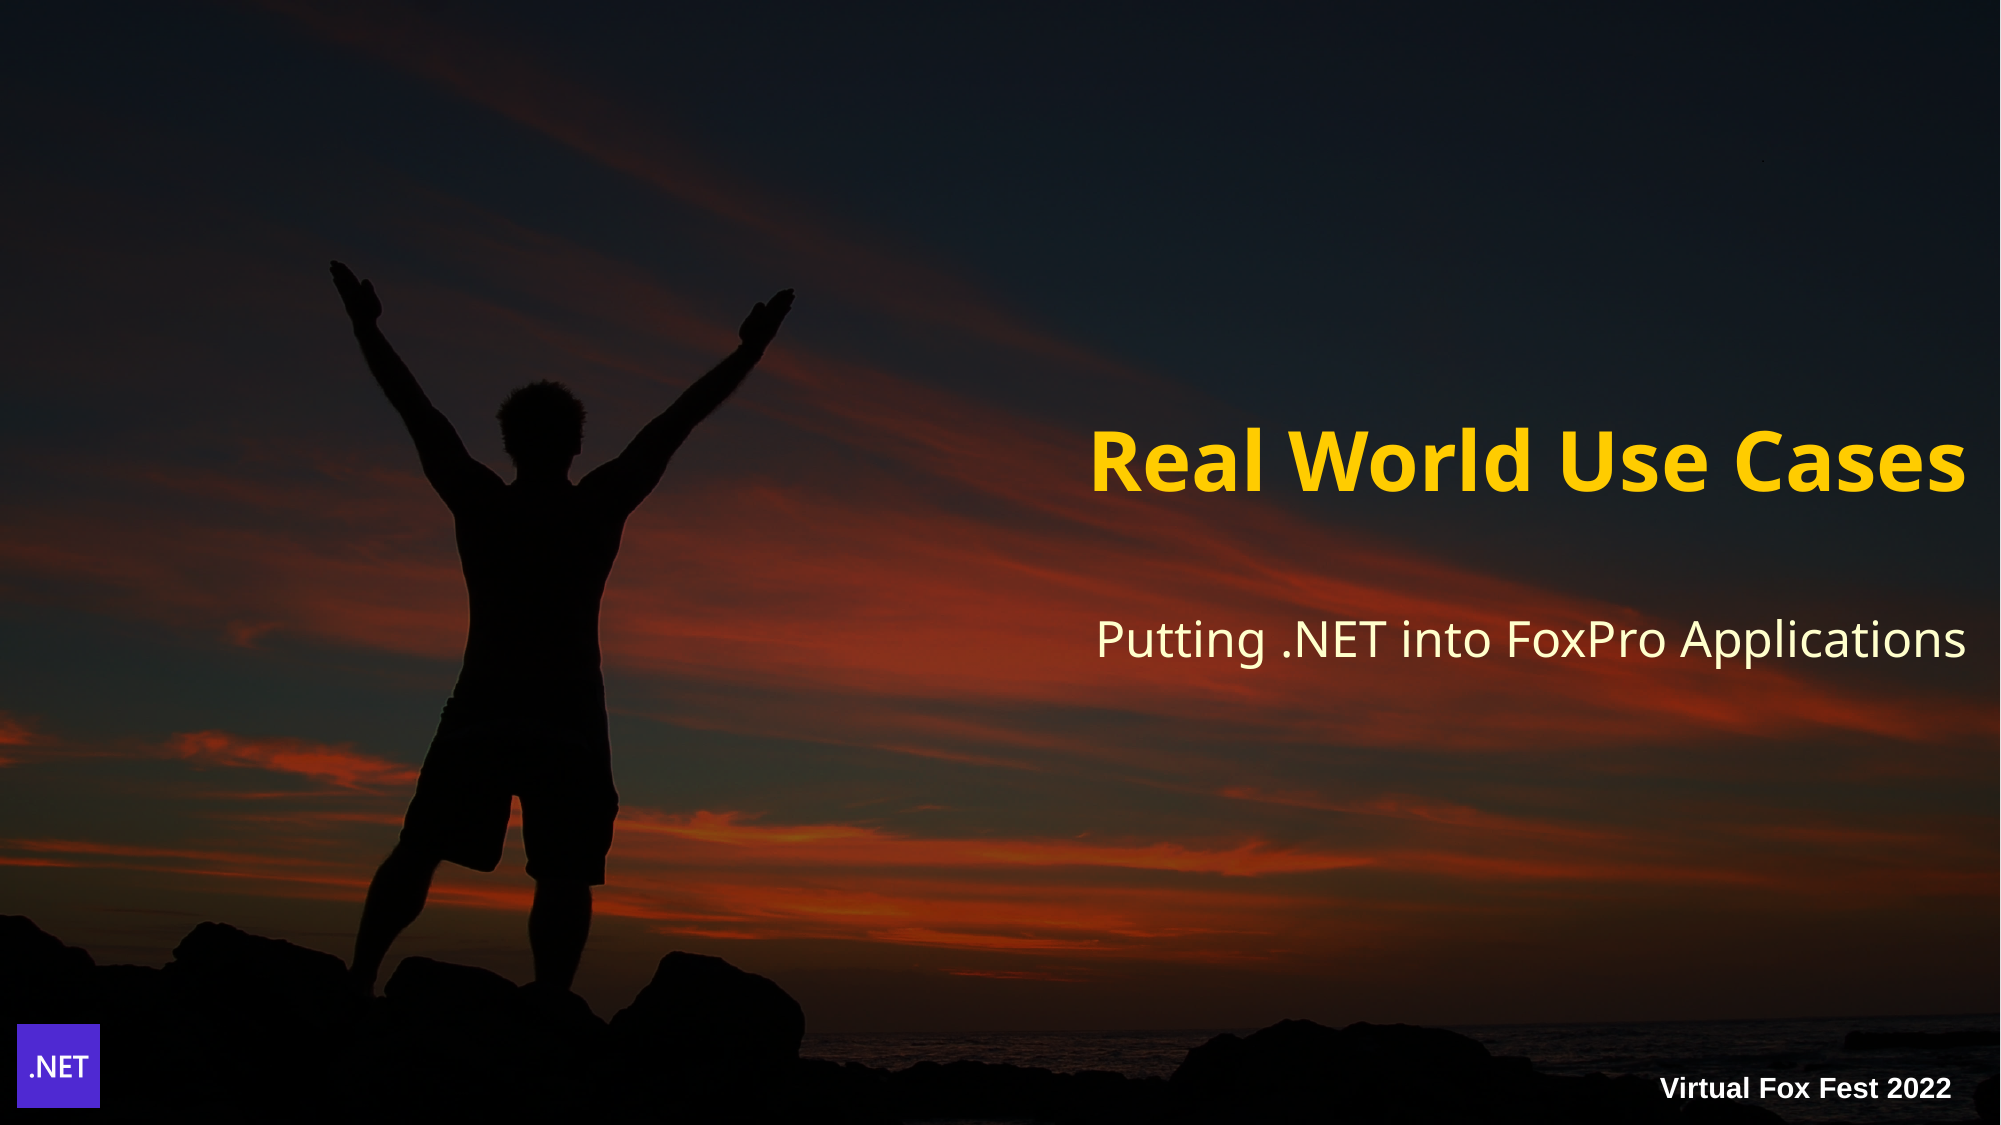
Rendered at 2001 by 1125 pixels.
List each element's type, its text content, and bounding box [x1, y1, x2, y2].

title Real World Use Cases [399, 337, 1984, 579]
picture [0, 0, 2001, 1125]
subtitle Putting .NET into FoxPro Applications [583, 600, 1984, 888]
